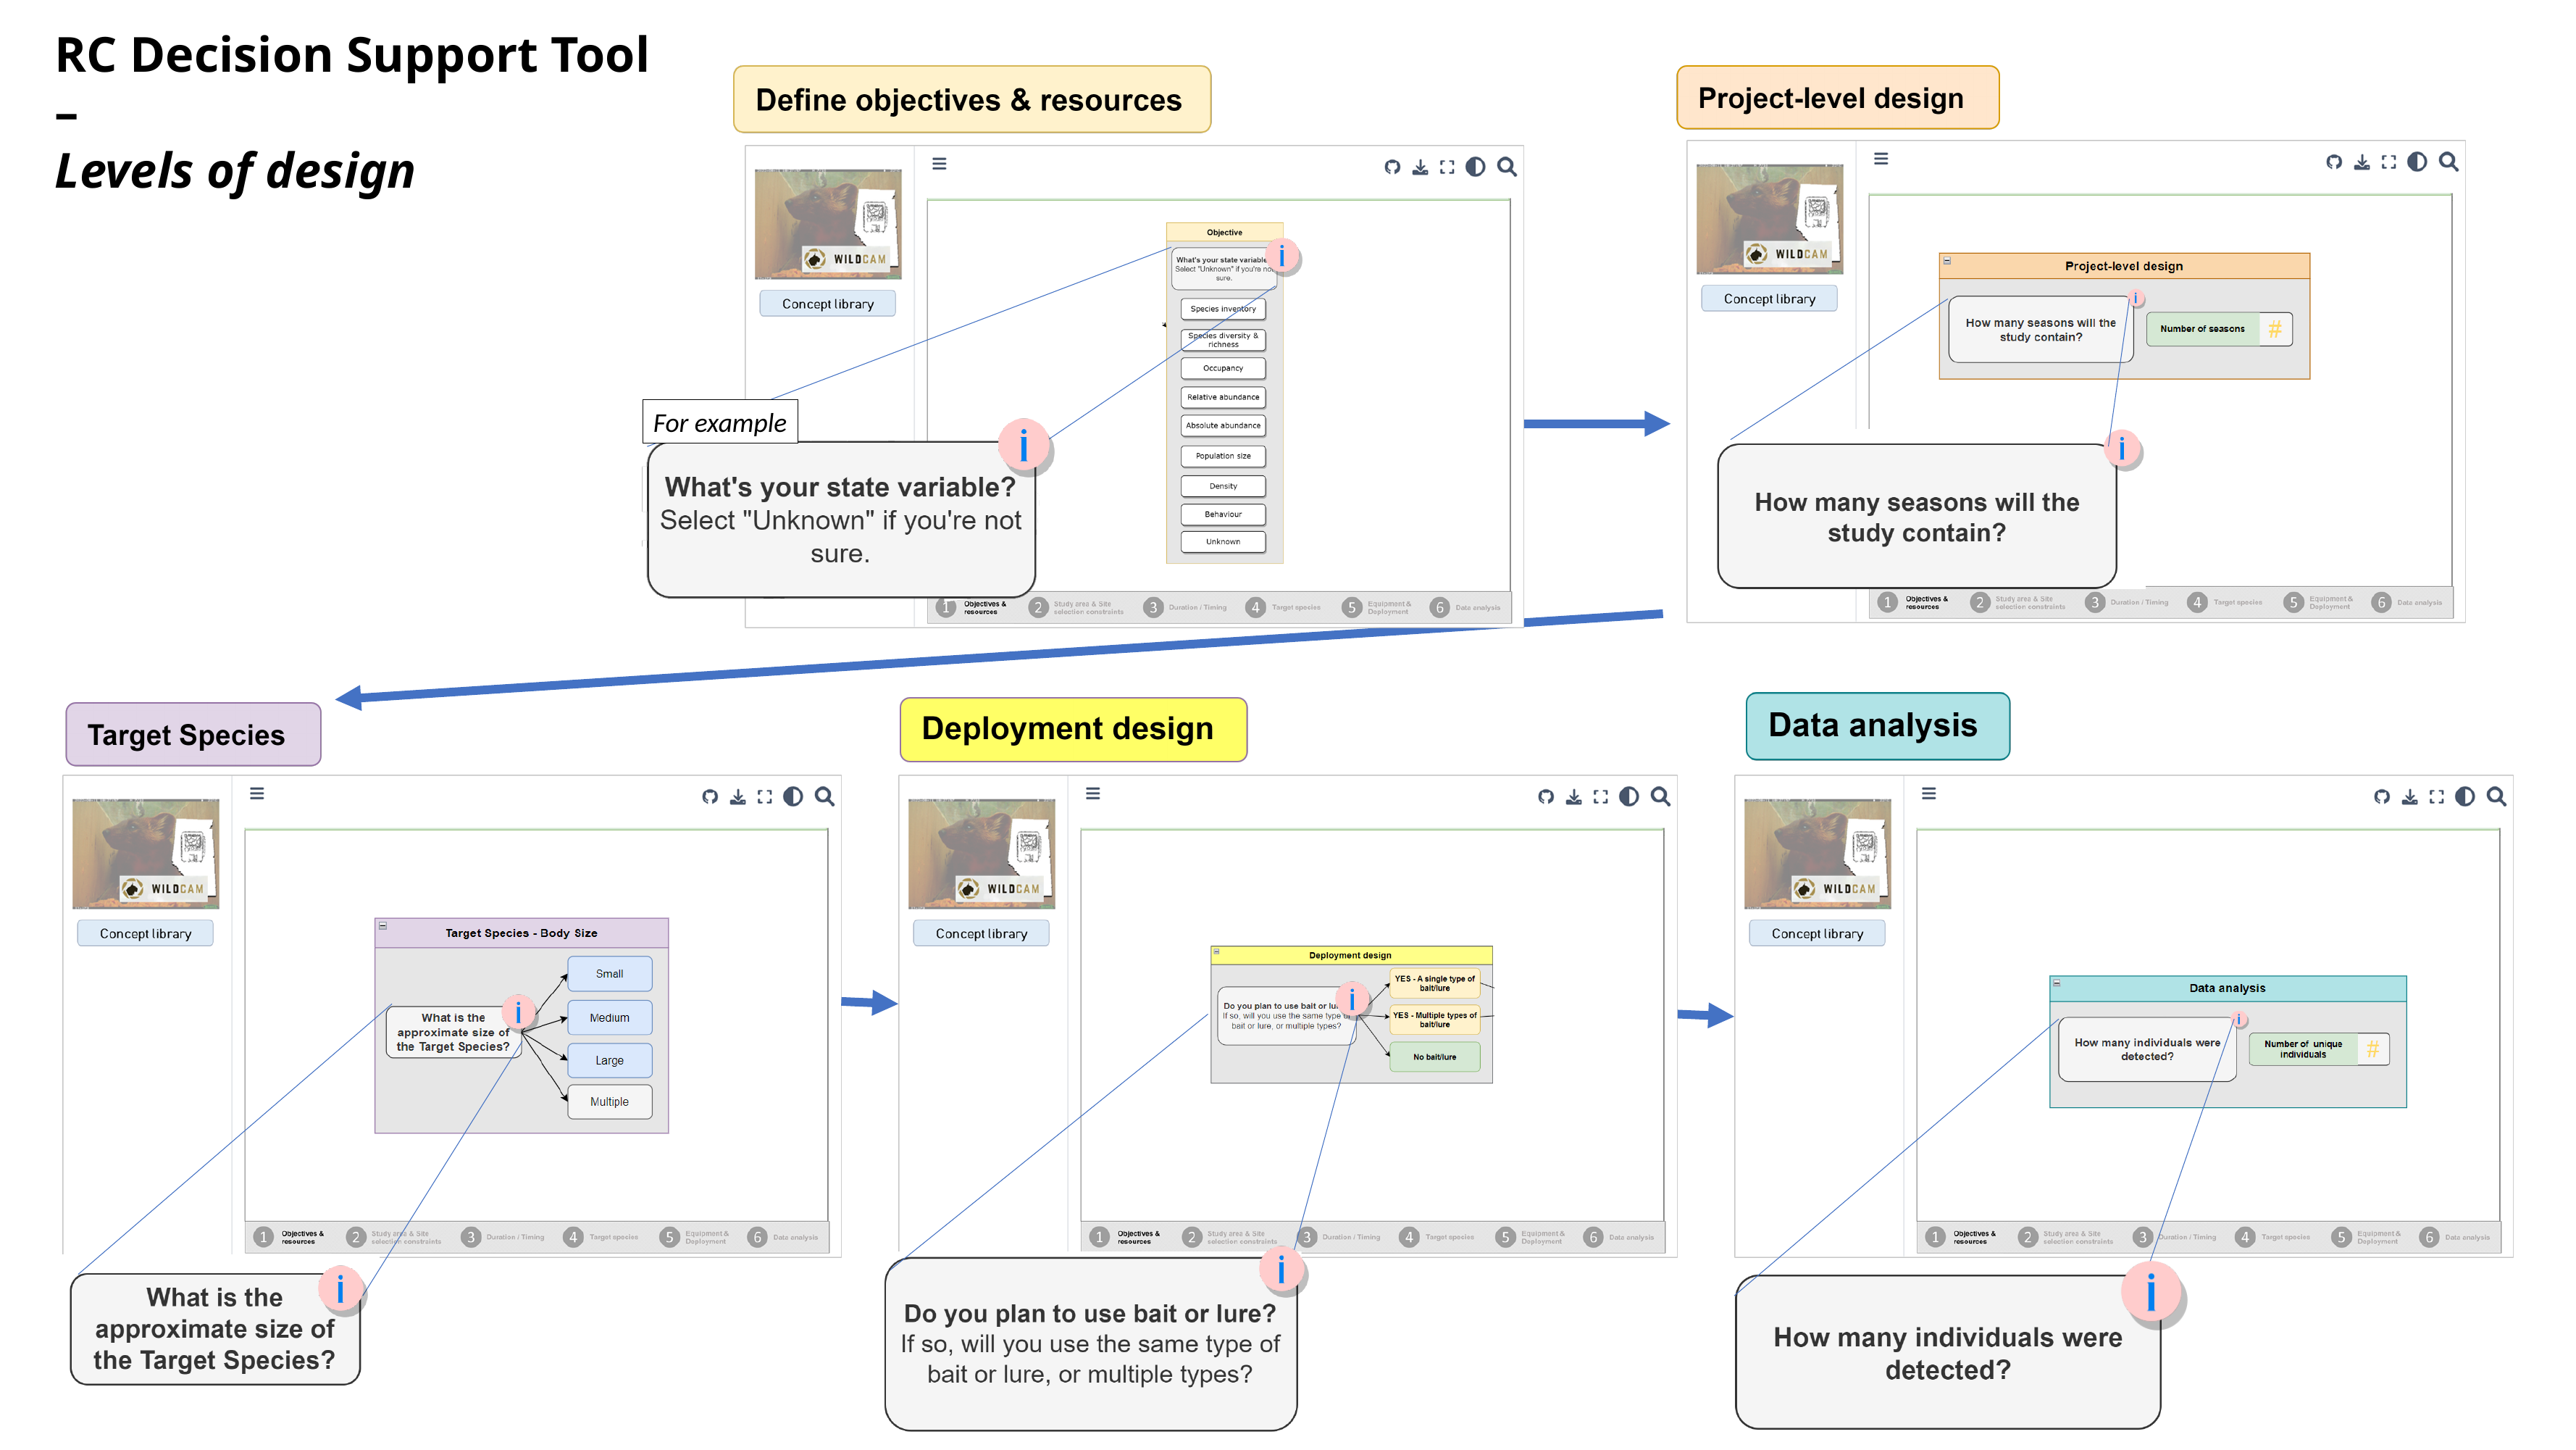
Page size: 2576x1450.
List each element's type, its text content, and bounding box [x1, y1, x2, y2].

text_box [627, 50, 1524, 629]
text_box RC Decision Support Tool – Levels of design [43, 18, 674, 204]
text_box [1663, 51, 2466, 625]
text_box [841, 1001, 899, 1004]
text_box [51, 688, 842, 1404]
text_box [335, 613, 1663, 700]
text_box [1731, 677, 2514, 1433]
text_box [877, 683, 1678, 1438]
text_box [1678, 1014, 1731, 1017]
